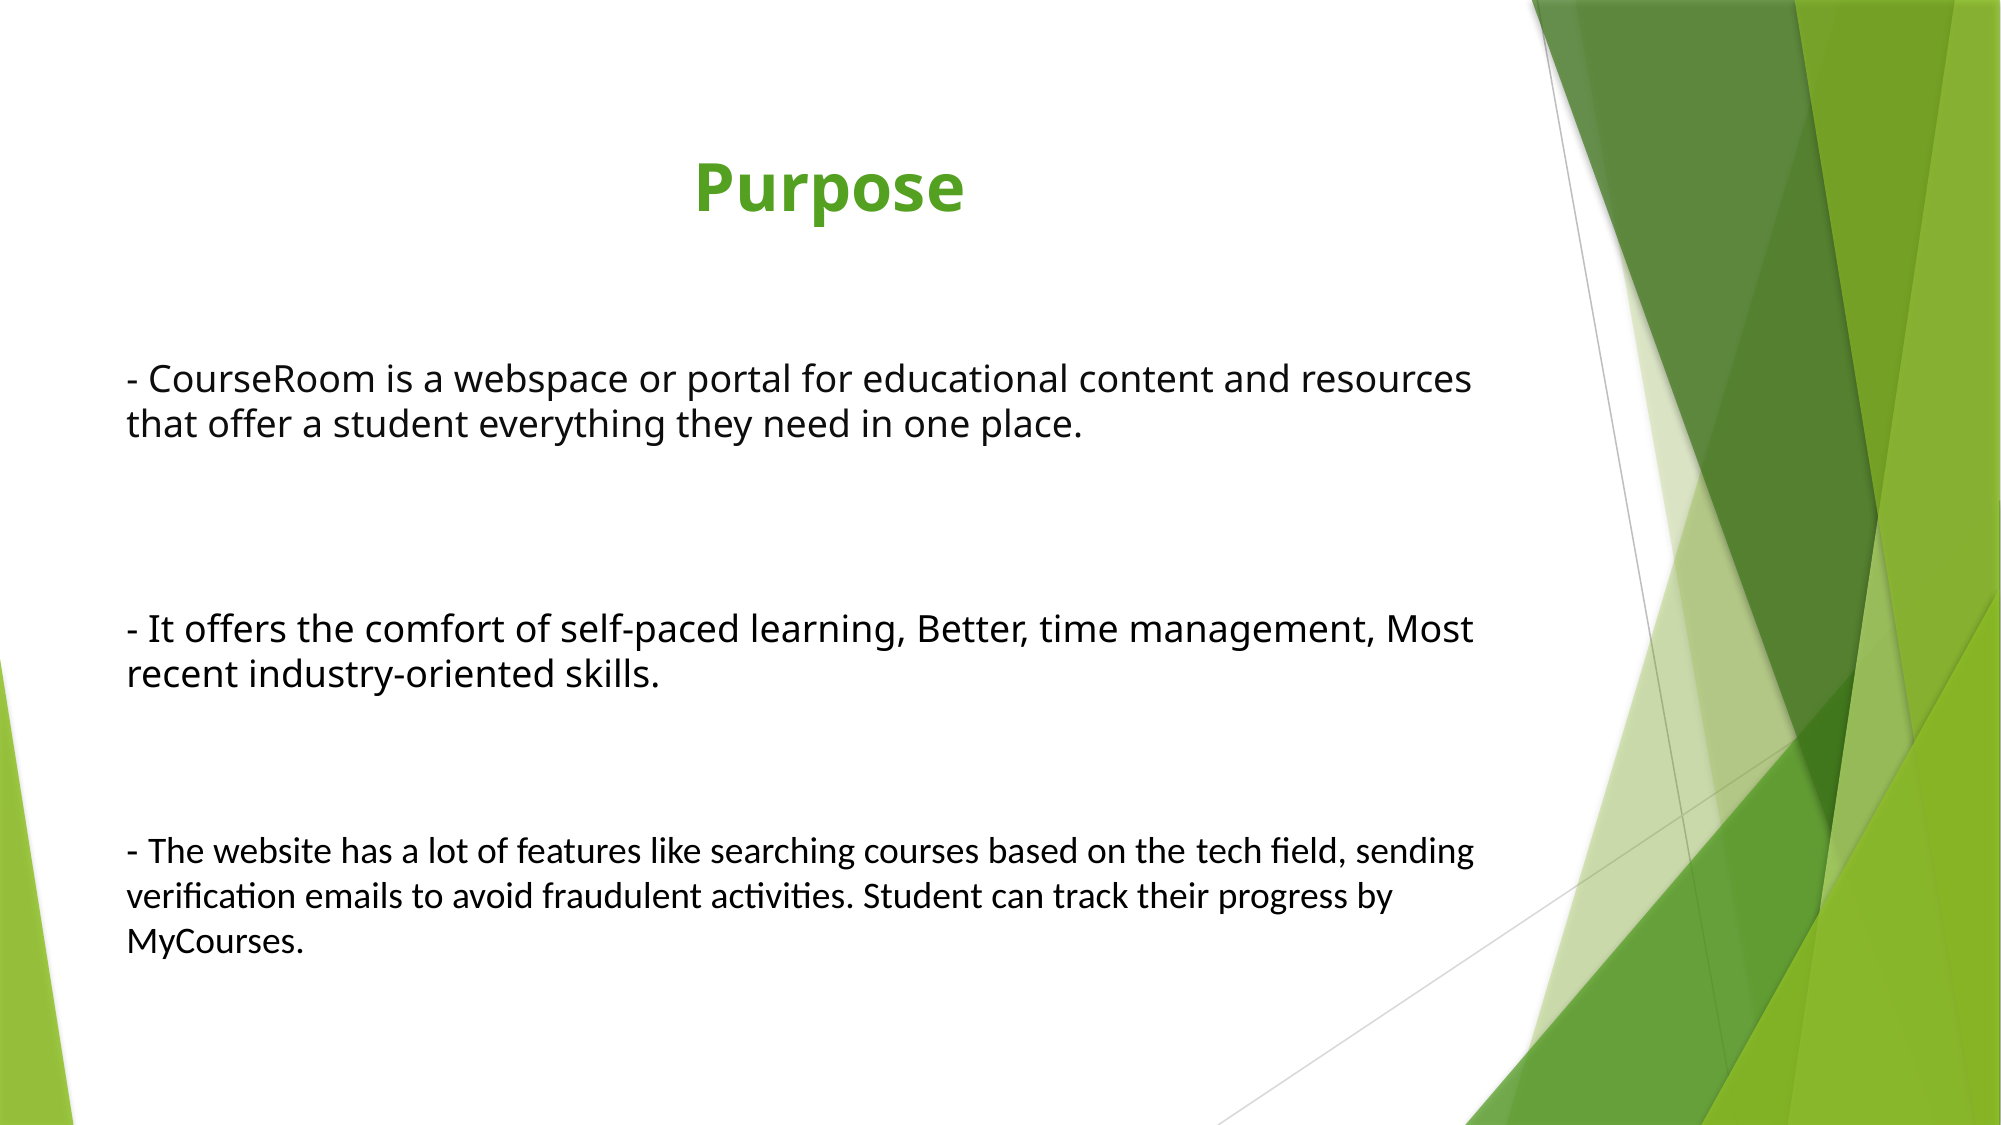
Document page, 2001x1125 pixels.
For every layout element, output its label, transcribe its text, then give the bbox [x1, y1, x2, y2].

text_box - The website has a lot of features like searching courses based on the tech field, sending verification emails to avoid fraudulent activities. Student can track their progress by MyCourses. [111, 818, 1550, 969]
text_box - It offers the comfort of self-paced learning, Better, time management, Most recent industry-oriented skills. [111, 597, 1497, 703]
text_box - CourseRoom is a webspace or portal for educational content and resources that offer a student everything they need in one place. [111, 347, 1509, 453]
text_box Purpose [659, 137, 1000, 232]
